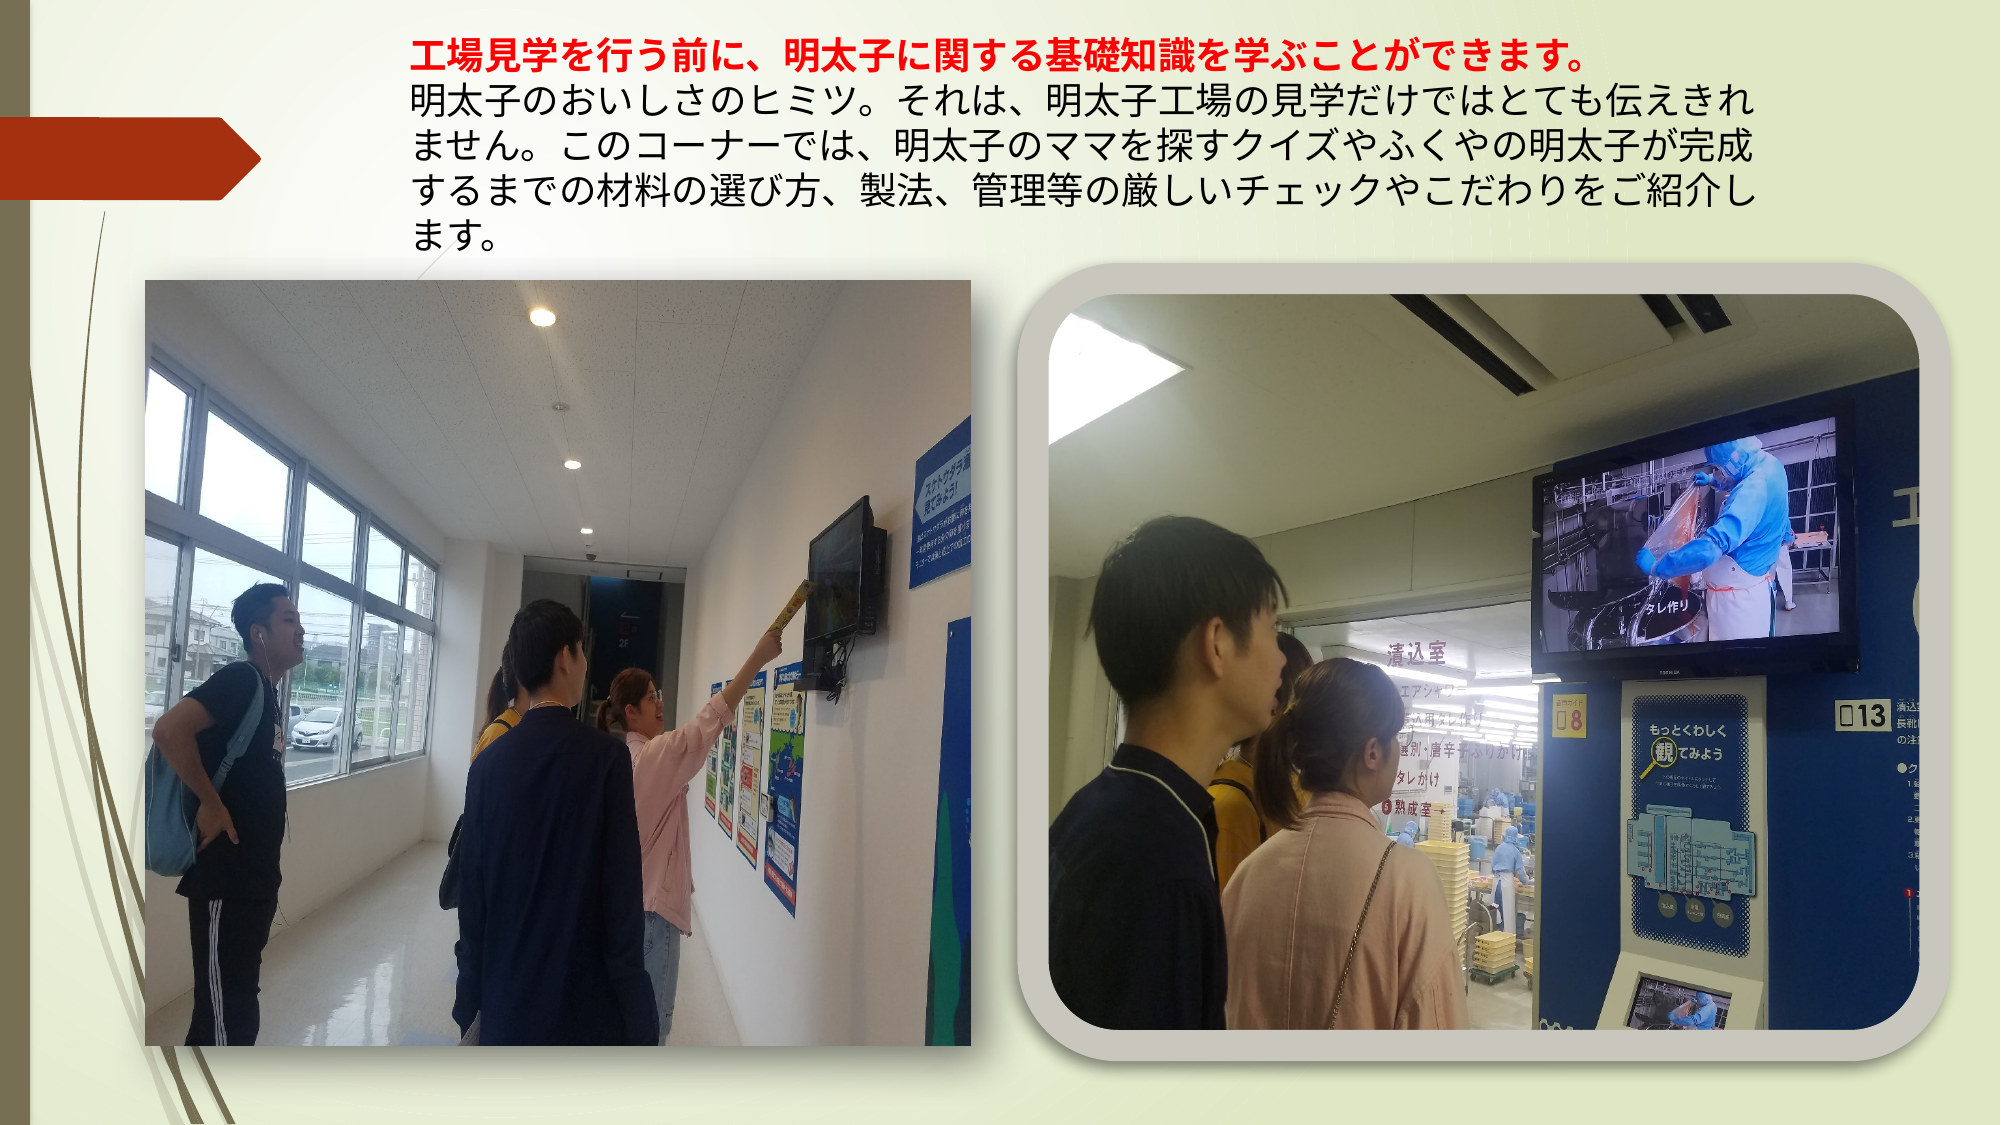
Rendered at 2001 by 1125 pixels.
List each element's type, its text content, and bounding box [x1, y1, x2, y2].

text_box 工場見学を行う前に、明太子に関する基礎知識を学ぶことができます。 明太子のおいしさのヒミツ。それは、明太子工場の見学だけではとても伝えきれません。このコーナーでは、明太子のママを探すクイズやふくやの明太子が完成するまでの材料の選び方、製法、管理等の厳しいチェックやこだわりをご紹介します。 [394, 25, 1785, 265]
picture [1032, 278, 1936, 1046]
picture [145, 280, 971, 1046]
